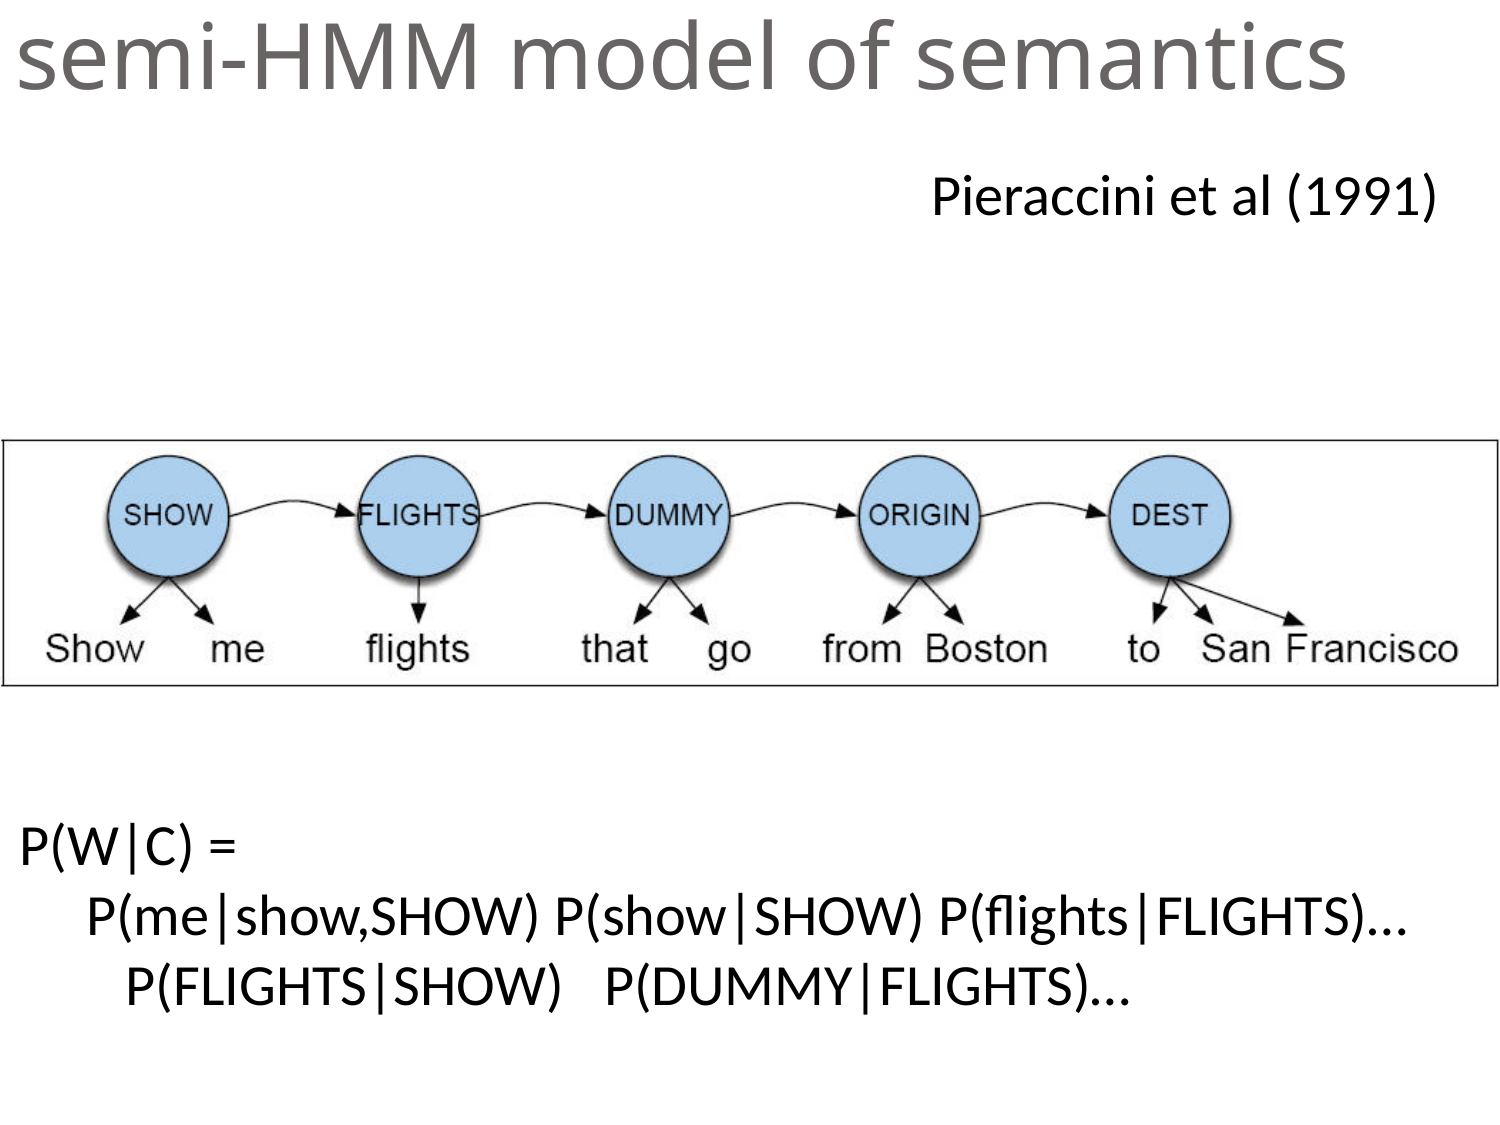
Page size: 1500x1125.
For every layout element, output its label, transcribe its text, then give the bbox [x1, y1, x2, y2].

text_box P(W|C) = P(me|show,SHOW) P(show|SHOW) P(flights|FLIGHTS)… P(FLIGHTS|SHOW) P(DUMMY|FLIGHTS)… [5, 800, 1424, 1025]
picture [0, 436, 1500, 688]
title semi-HMM model of semantics [0, 44, 1426, 233]
text_box Pieraccini et al (1991) [916, 149, 1455, 235]
